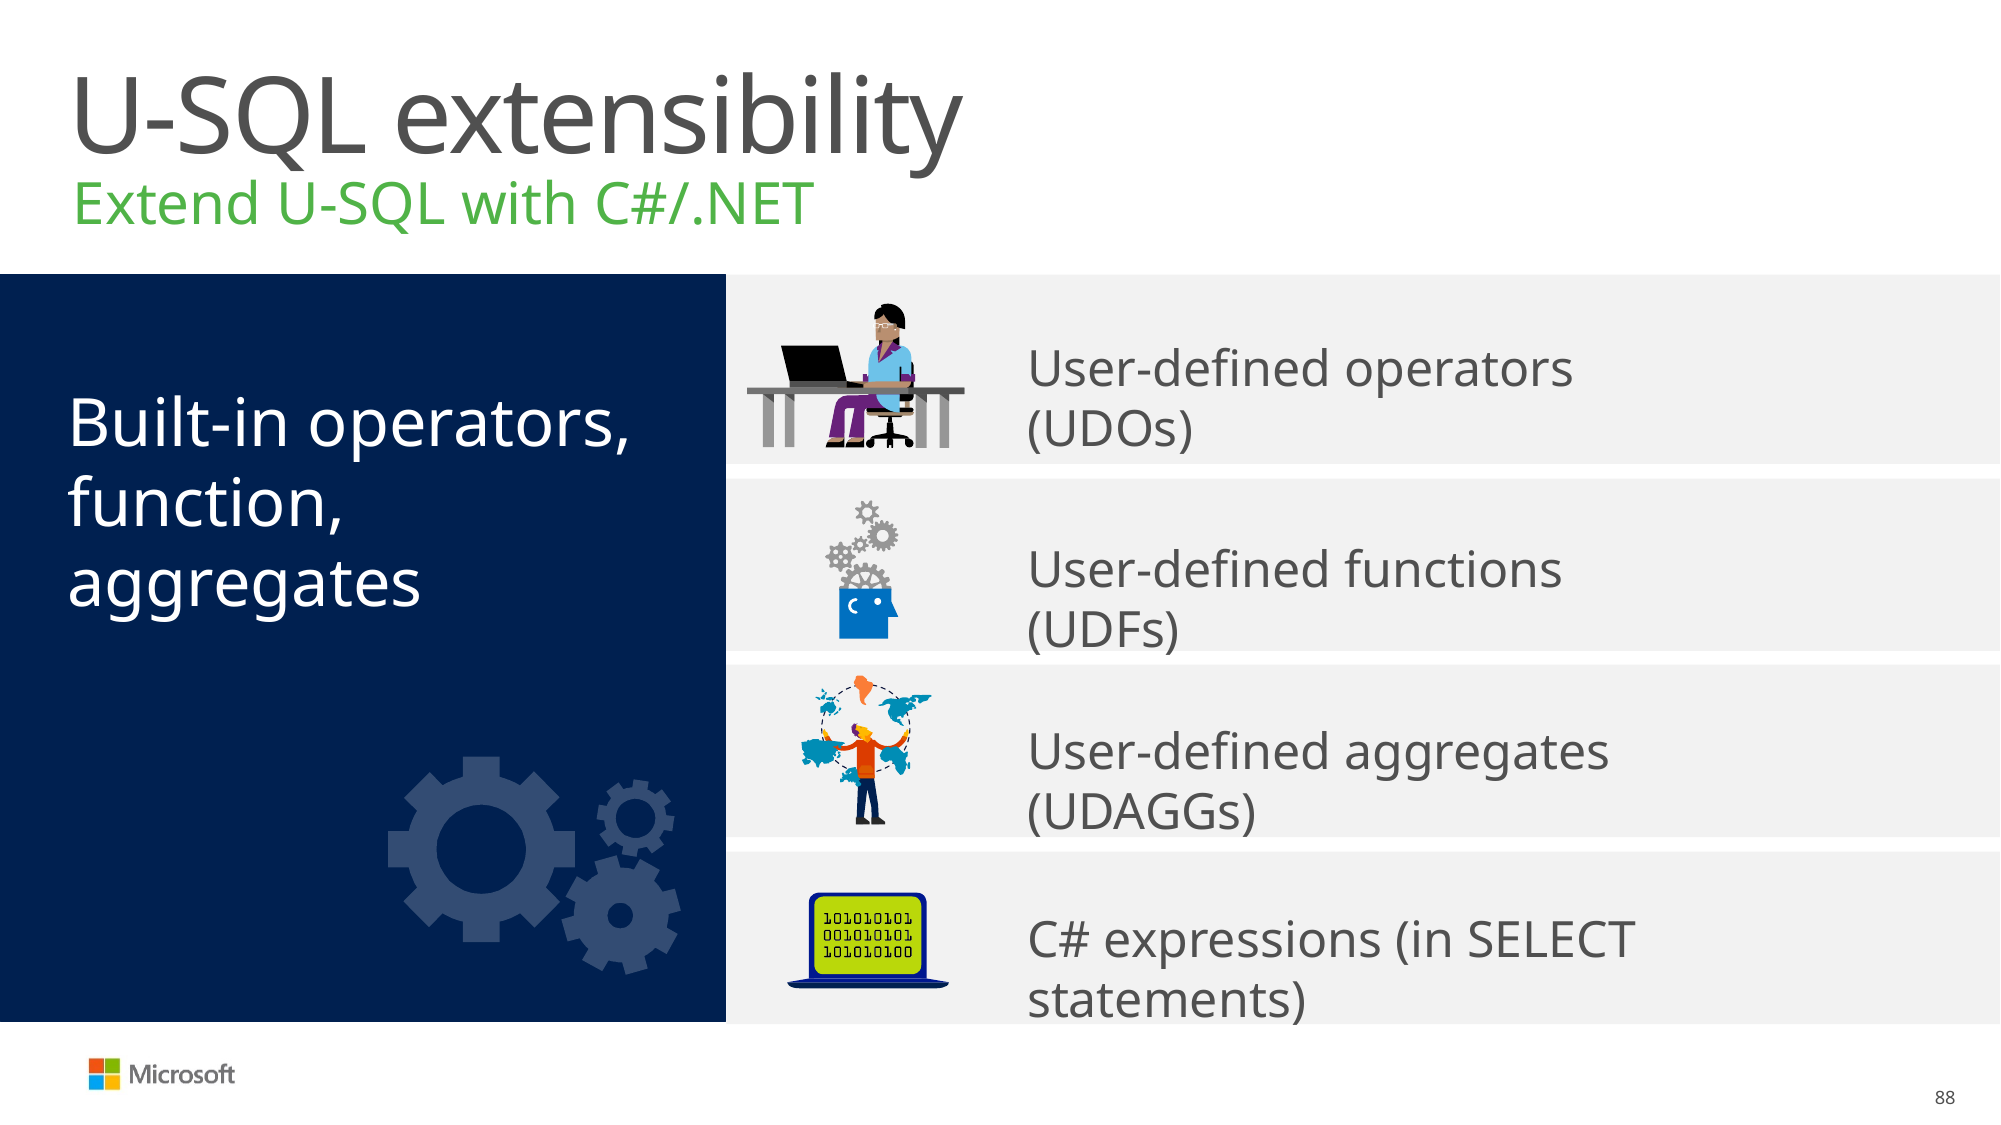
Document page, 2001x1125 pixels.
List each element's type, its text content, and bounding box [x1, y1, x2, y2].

text_box [596, 779, 675, 857]
text_box [726, 478, 2000, 652]
text_box Extend U-SQL with C#/.NET [57, 164, 1915, 240]
picture [85, 1055, 240, 1095]
title U-SQL extensibility [44, 47, 1956, 200]
text_box [726, 664, 2000, 838]
text_box User-defined functions (UDFs) [1027, 537, 1667, 599]
slide_number 88 [1864, 1087, 1956, 1110]
text_box [726, 851, 2000, 1025]
text_box Built-in operators, function, aggregates [0, 274, 726, 1022]
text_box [824, 499, 899, 639]
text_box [746, 303, 965, 449]
text_box User-defined operators (UDOs) [1027, 336, 1696, 398]
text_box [787, 892, 950, 989]
text_box C# expressions (in SELECT statements) [1027, 907, 1836, 969]
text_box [801, 675, 932, 825]
text_box [388, 756, 575, 943]
text_box User-defined aggregates (UDAGGs) [1027, 719, 1777, 781]
text_box [726, 274, 2000, 465]
text_box [561, 855, 681, 975]
